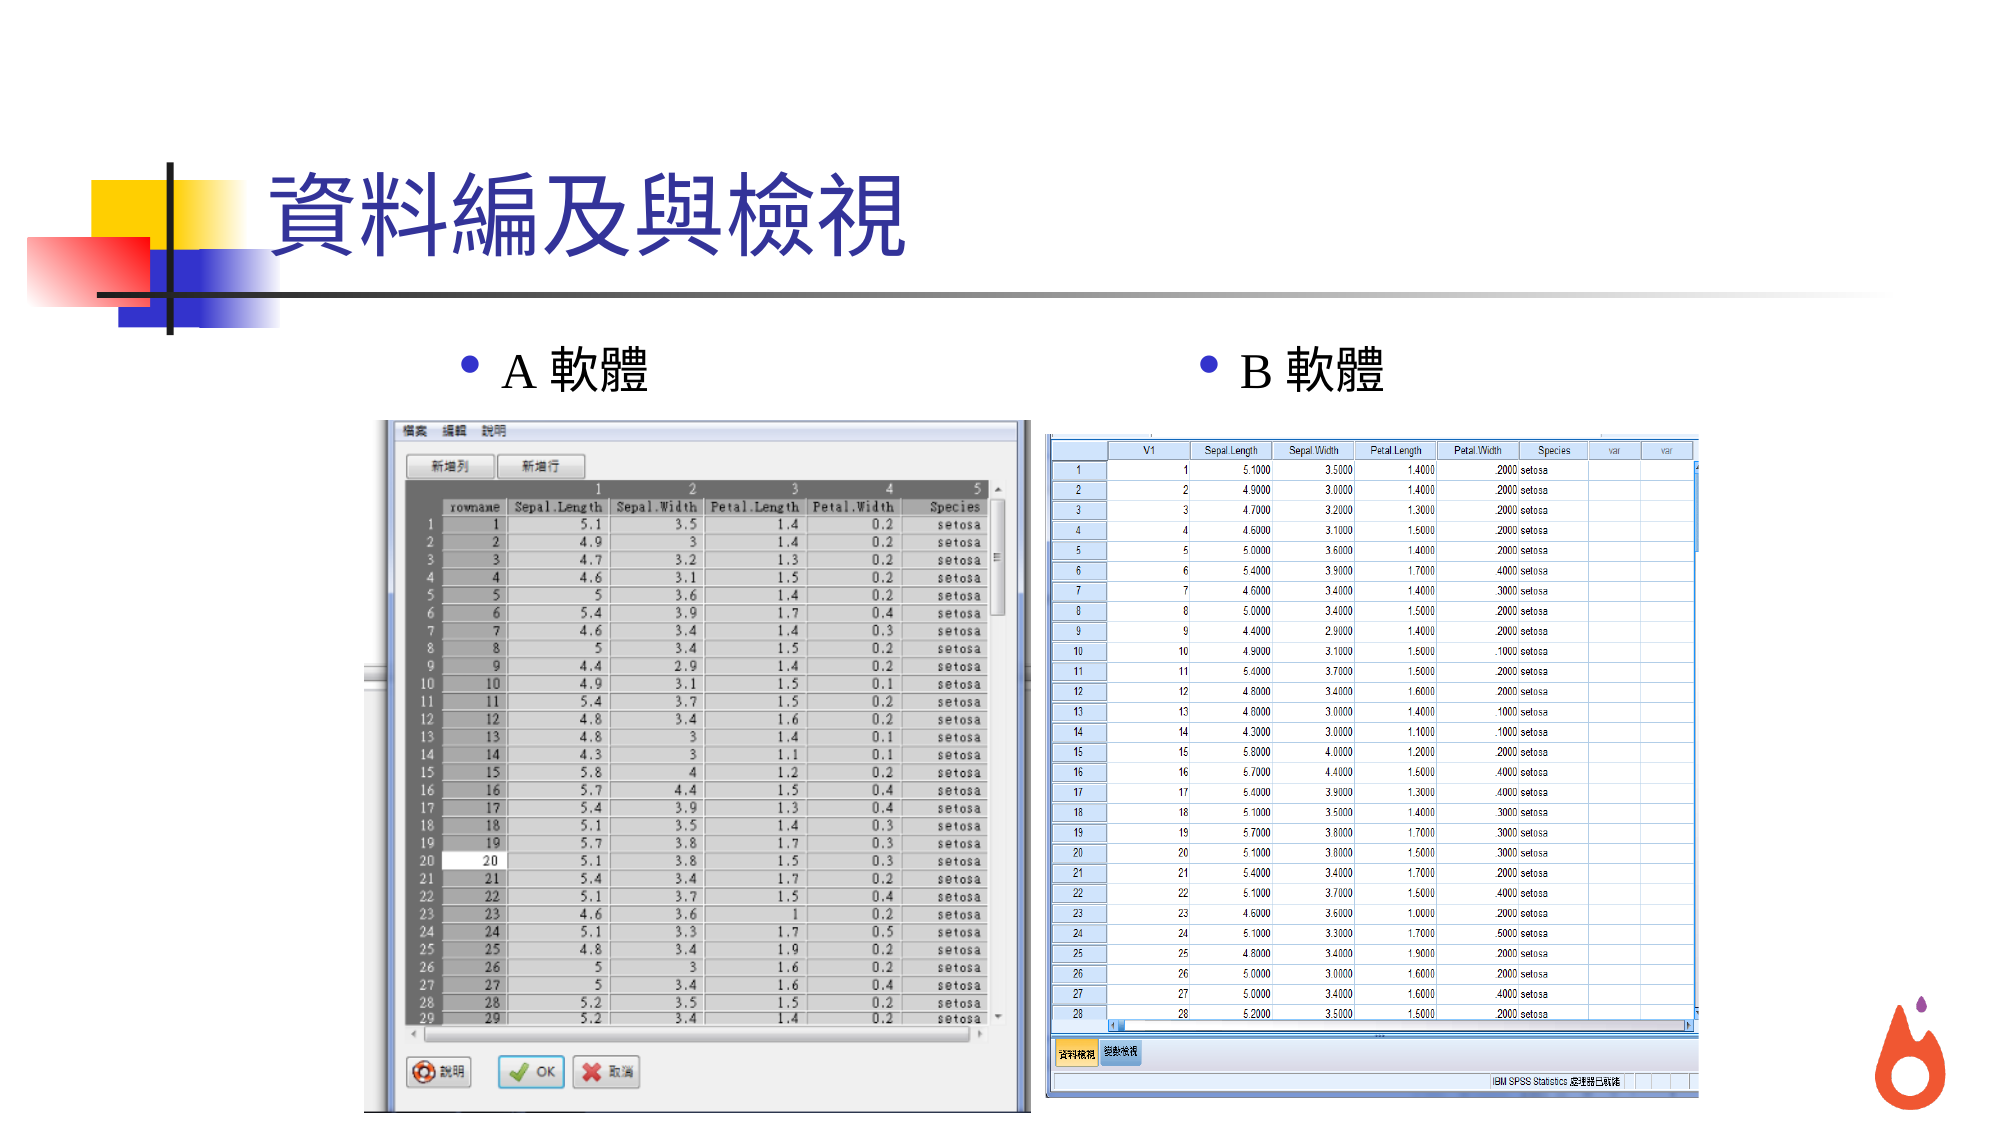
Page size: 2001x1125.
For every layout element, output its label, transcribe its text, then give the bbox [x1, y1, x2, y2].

slide_number [1704, 1025, 1937, 1100]
picture [1045, 434, 1699, 1098]
title 資料編及與檢視 [251, 35, 1957, 275]
picture [364, 420, 1031, 1113]
picture [1853, 993, 1972, 1112]
text_box A軟體 [443, 330, 796, 419]
text_box B軟體 [1182, 330, 1535, 421]
